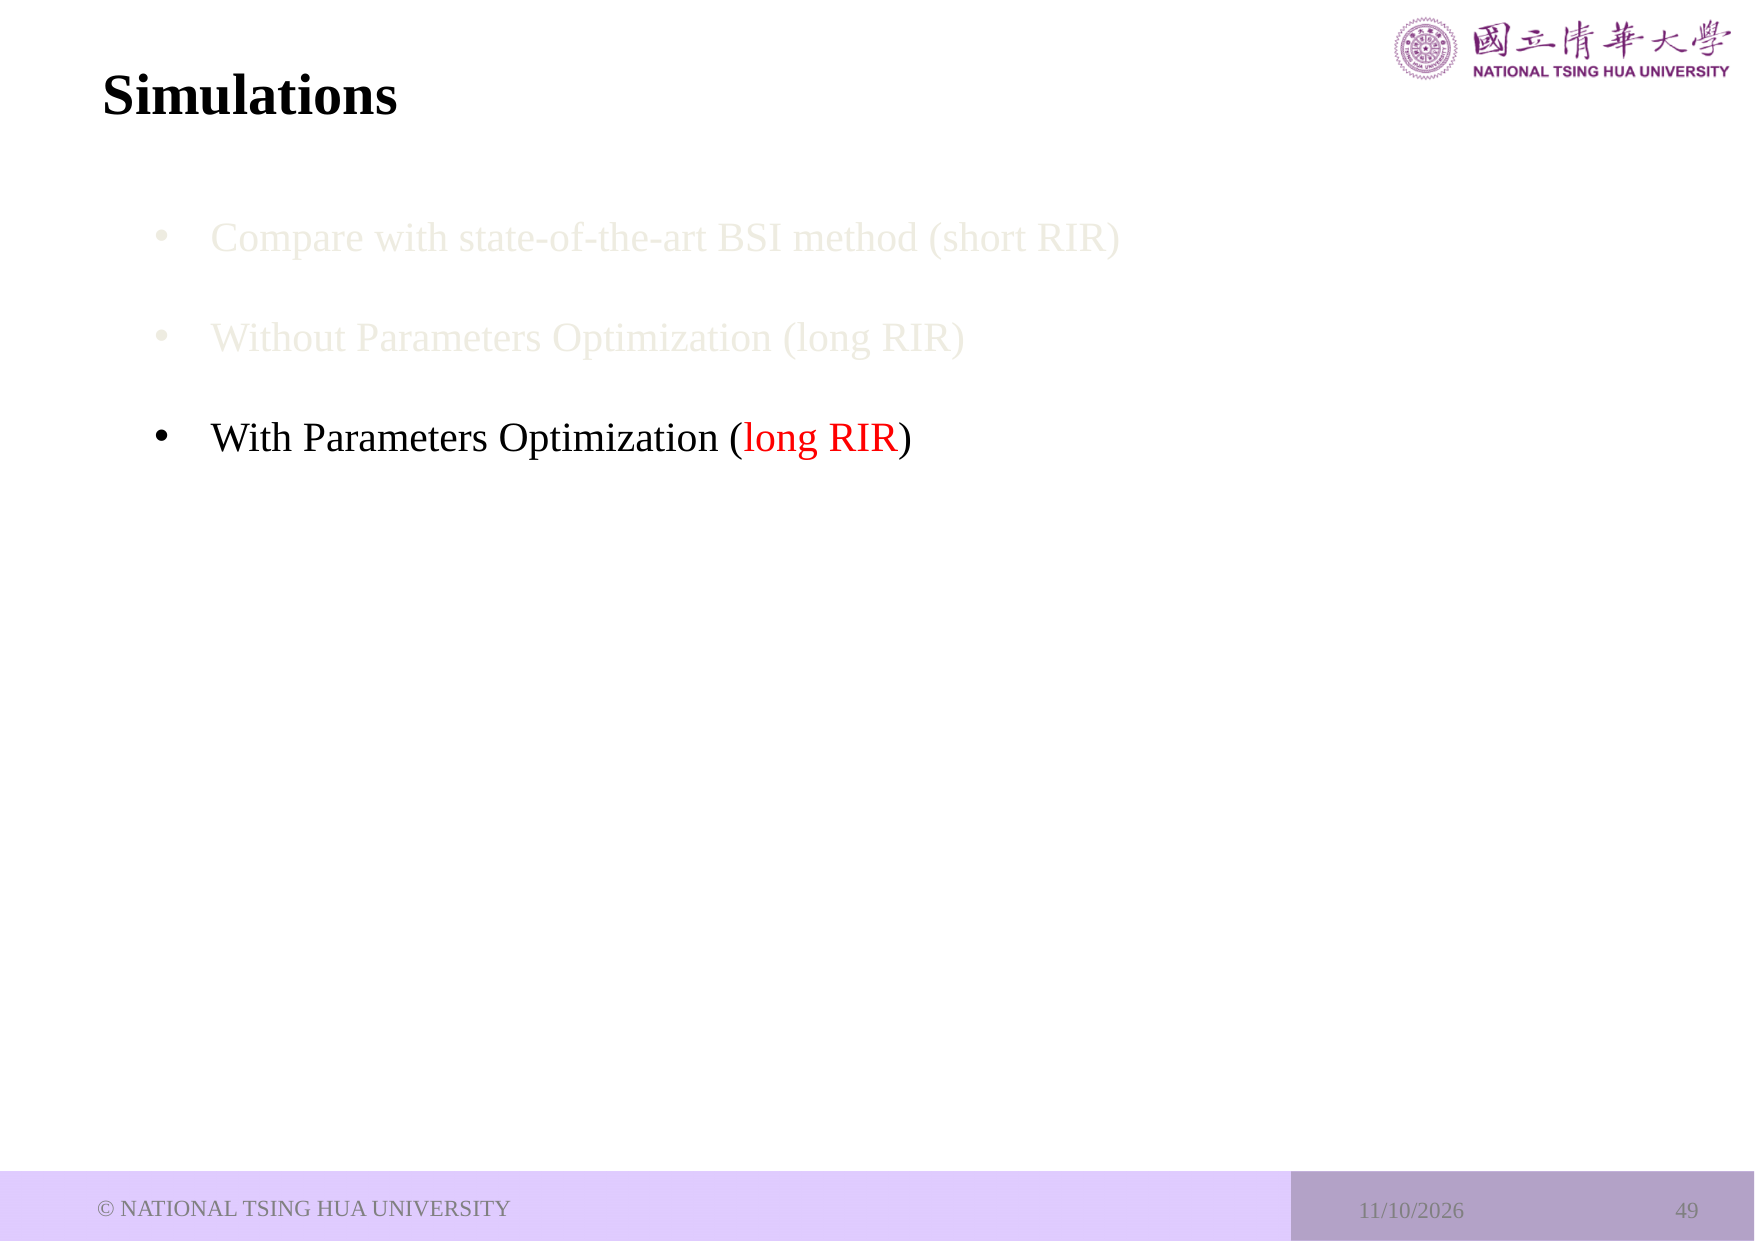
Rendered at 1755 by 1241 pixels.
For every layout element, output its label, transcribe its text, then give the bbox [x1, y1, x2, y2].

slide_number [1343, 1180, 1551, 1239]
footer © NATIONAL TSING HUA UNIVERSITY [82, 1177, 562, 1236]
picture [0, 1171, 1291, 1241]
text_box Compare with state-of-the-art BSI method (short RIR) Without Parameters Optimization (long RIR) With Parameters Optimization (long RIR) [0, 202, 1606, 468]
title Simulations [87, 35, 1257, 140]
picture [1388, 2, 1755, 95]
slide_number 49 [1577, 1180, 1714, 1239]
